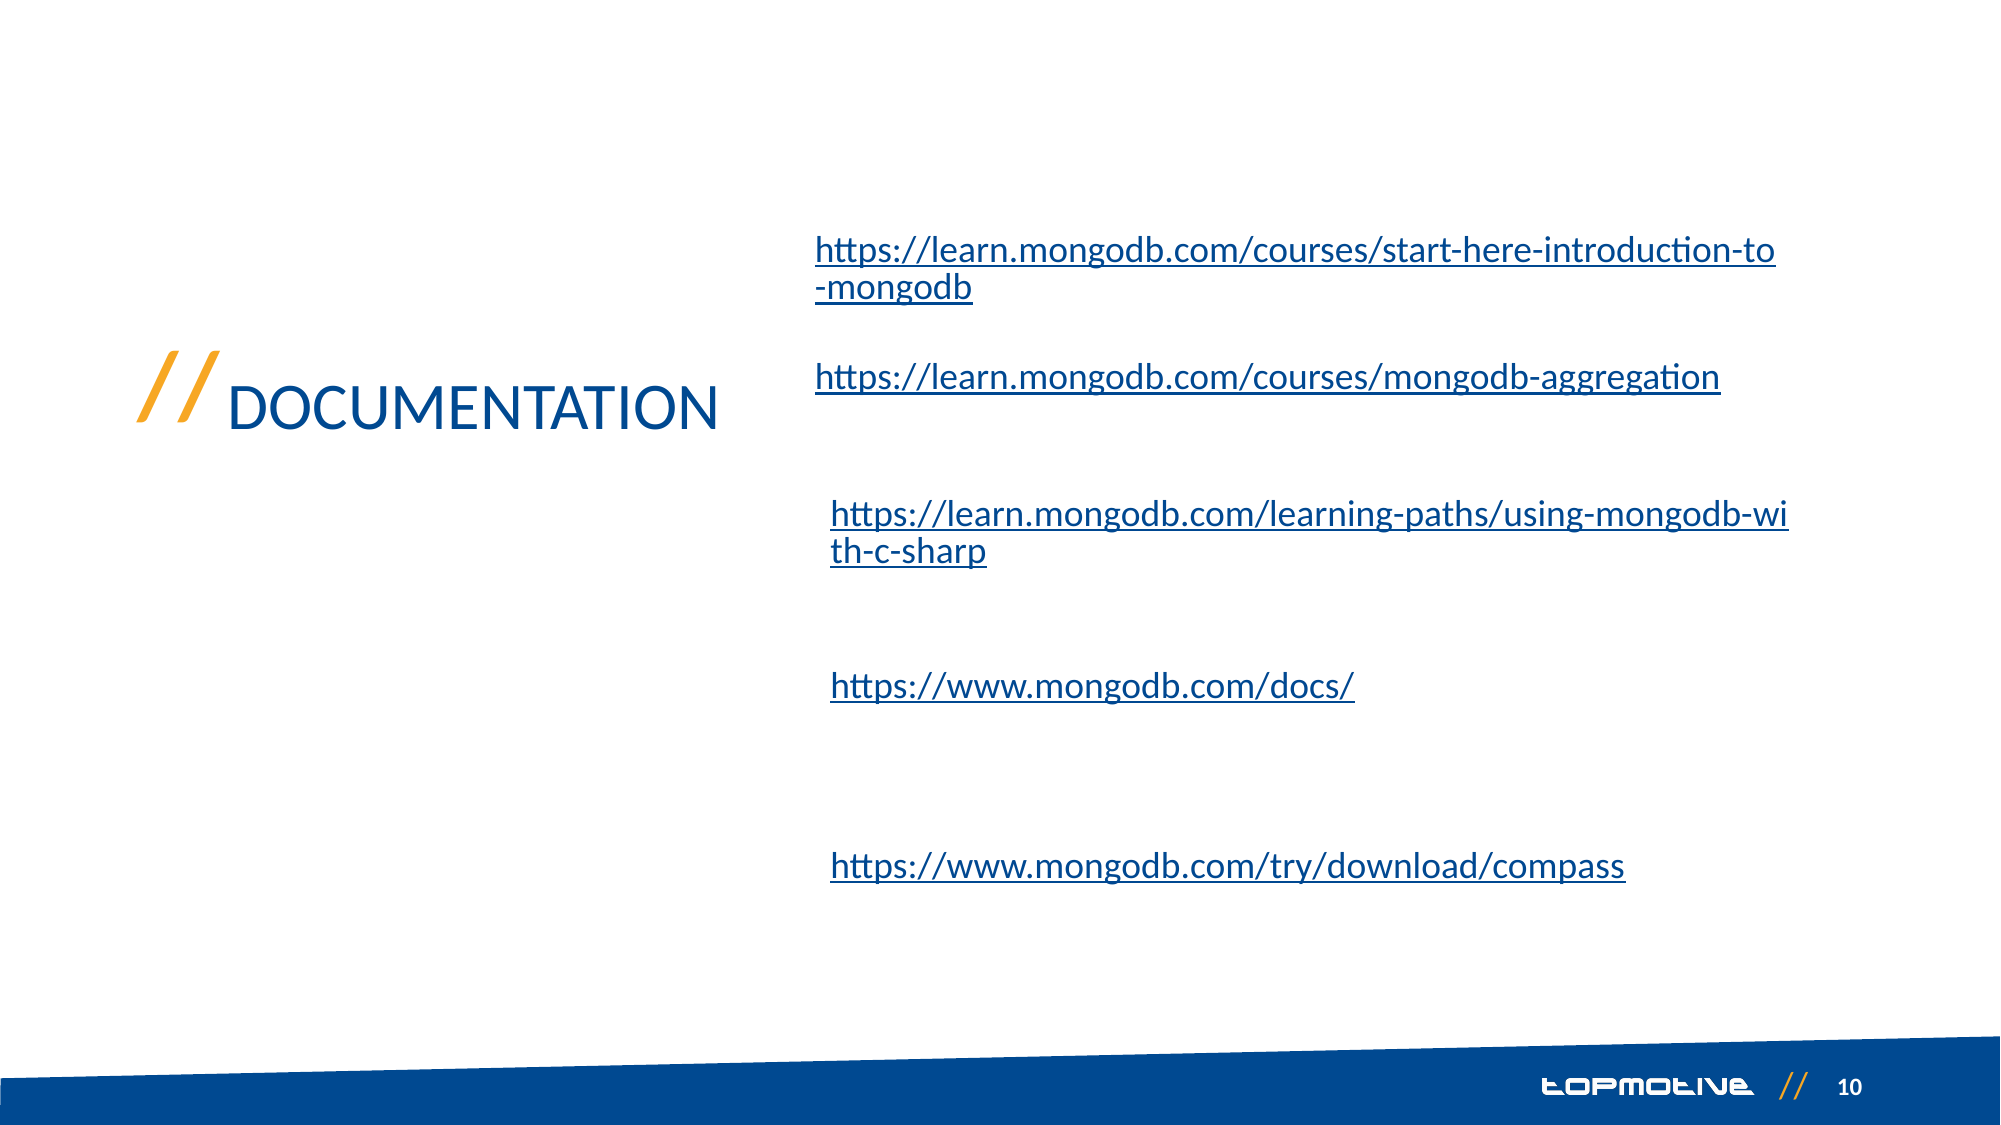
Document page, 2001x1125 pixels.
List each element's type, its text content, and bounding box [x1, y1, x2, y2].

title Documentation [227, 363, 965, 747]
text_box https://learn.mongodb.com/courses/start-here-introduction-to-mongodb https://learn.mongodb.com/courses/mongodb-aggregation [800, 217, 1800, 458]
text_box https://learn.mongodb.com/learning-paths/using-mongodb-with-c-sharp https://www.mongodb.com/docs/ https://www.mongodb.com/try/download/compass [815, 481, 1816, 901]
slide_number 10 [1800, 1065, 1863, 1107]
picture [1542, 1078, 1755, 1095]
